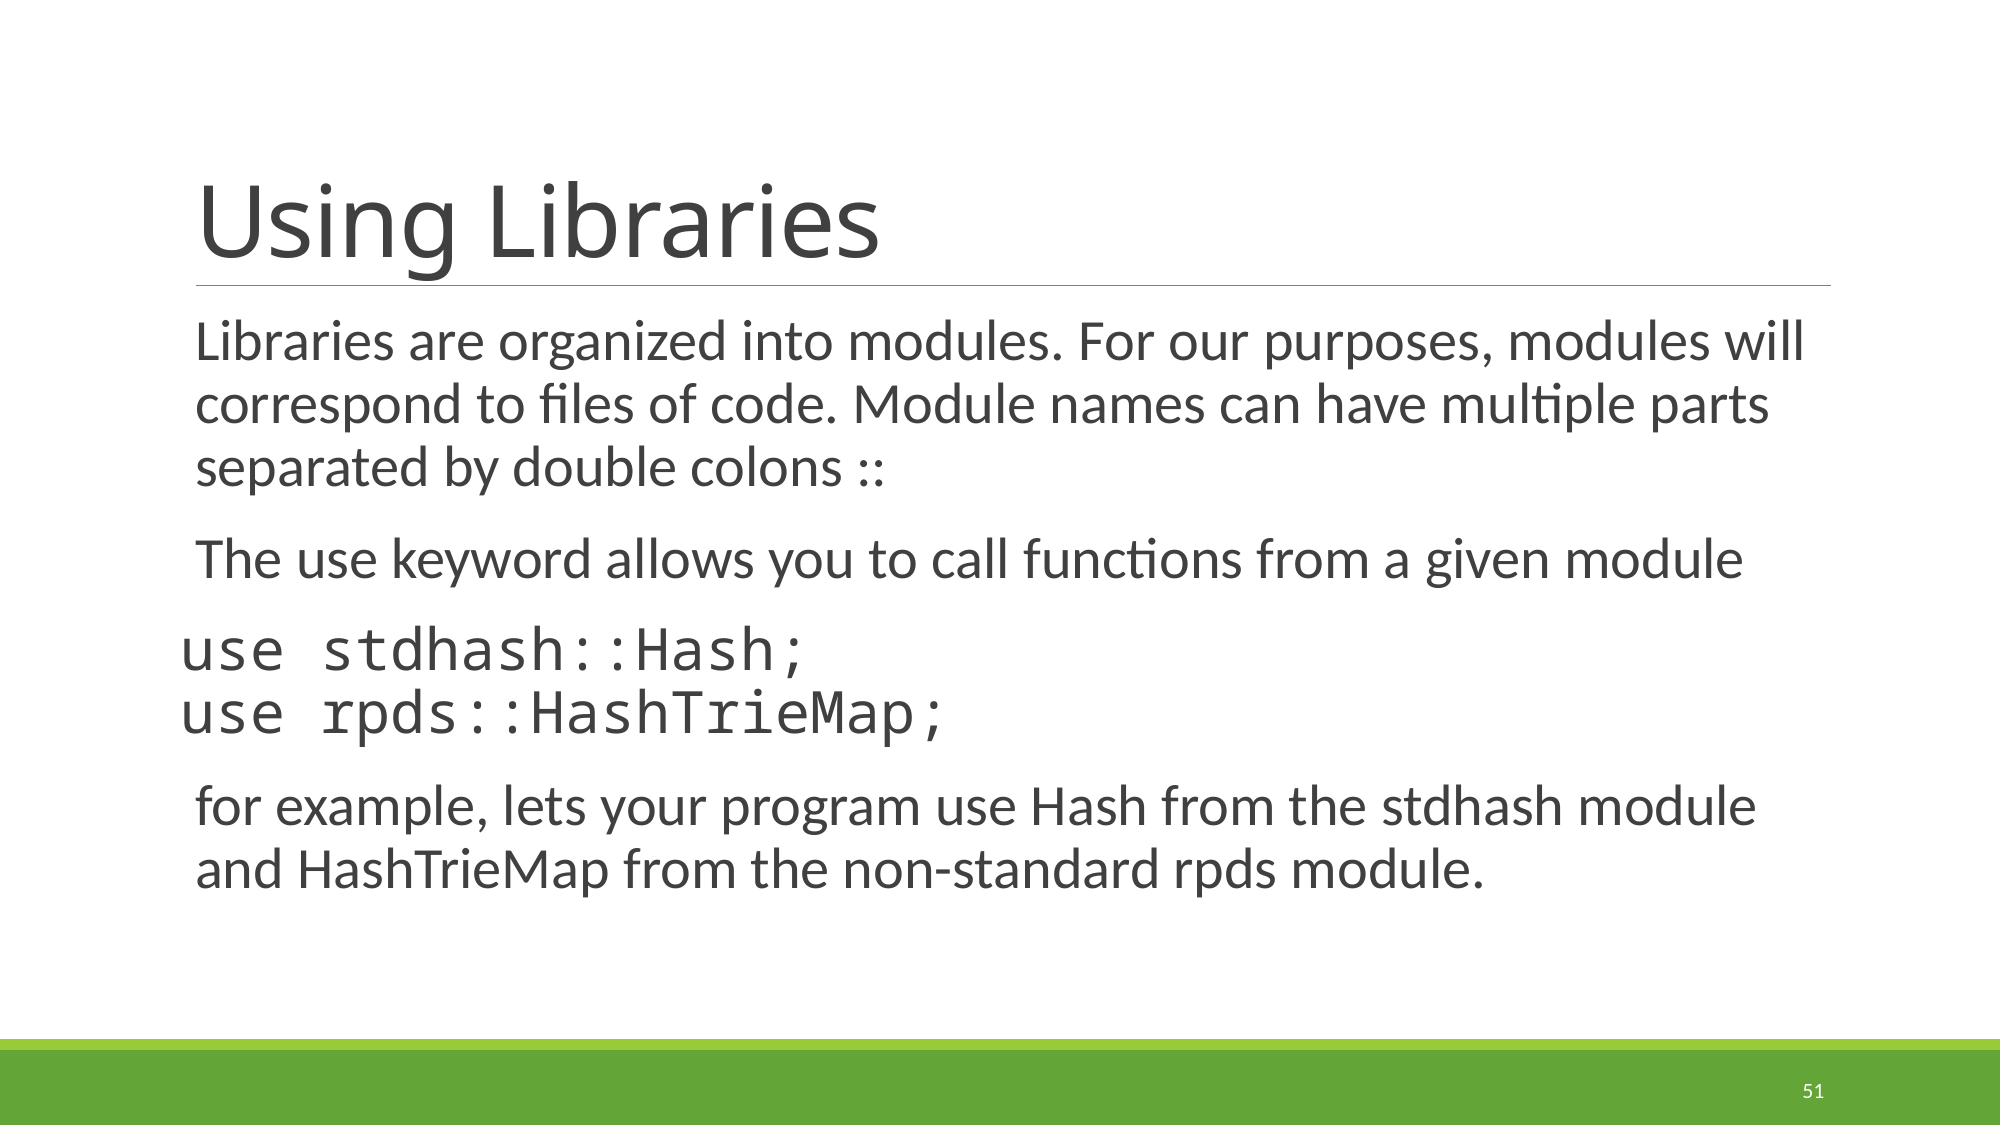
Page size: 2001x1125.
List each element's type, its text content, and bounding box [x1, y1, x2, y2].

list Libraries are organized into modules. For our purposes, modules will correspond to files of code. Module names can have multiple parts separated by double colons :: The use keyword allows you to call functions from a given module use stdhash::Hash; use rpds::HashTrieMap; for example, lets your program use Hash from the stdhash module and HashTrieMap from the non-standard rpds module. [180, 302, 1830, 963]
slide_number 51 [1624, 1059, 1840, 1120]
title Using Libraries [180, 47, 1830, 285]
